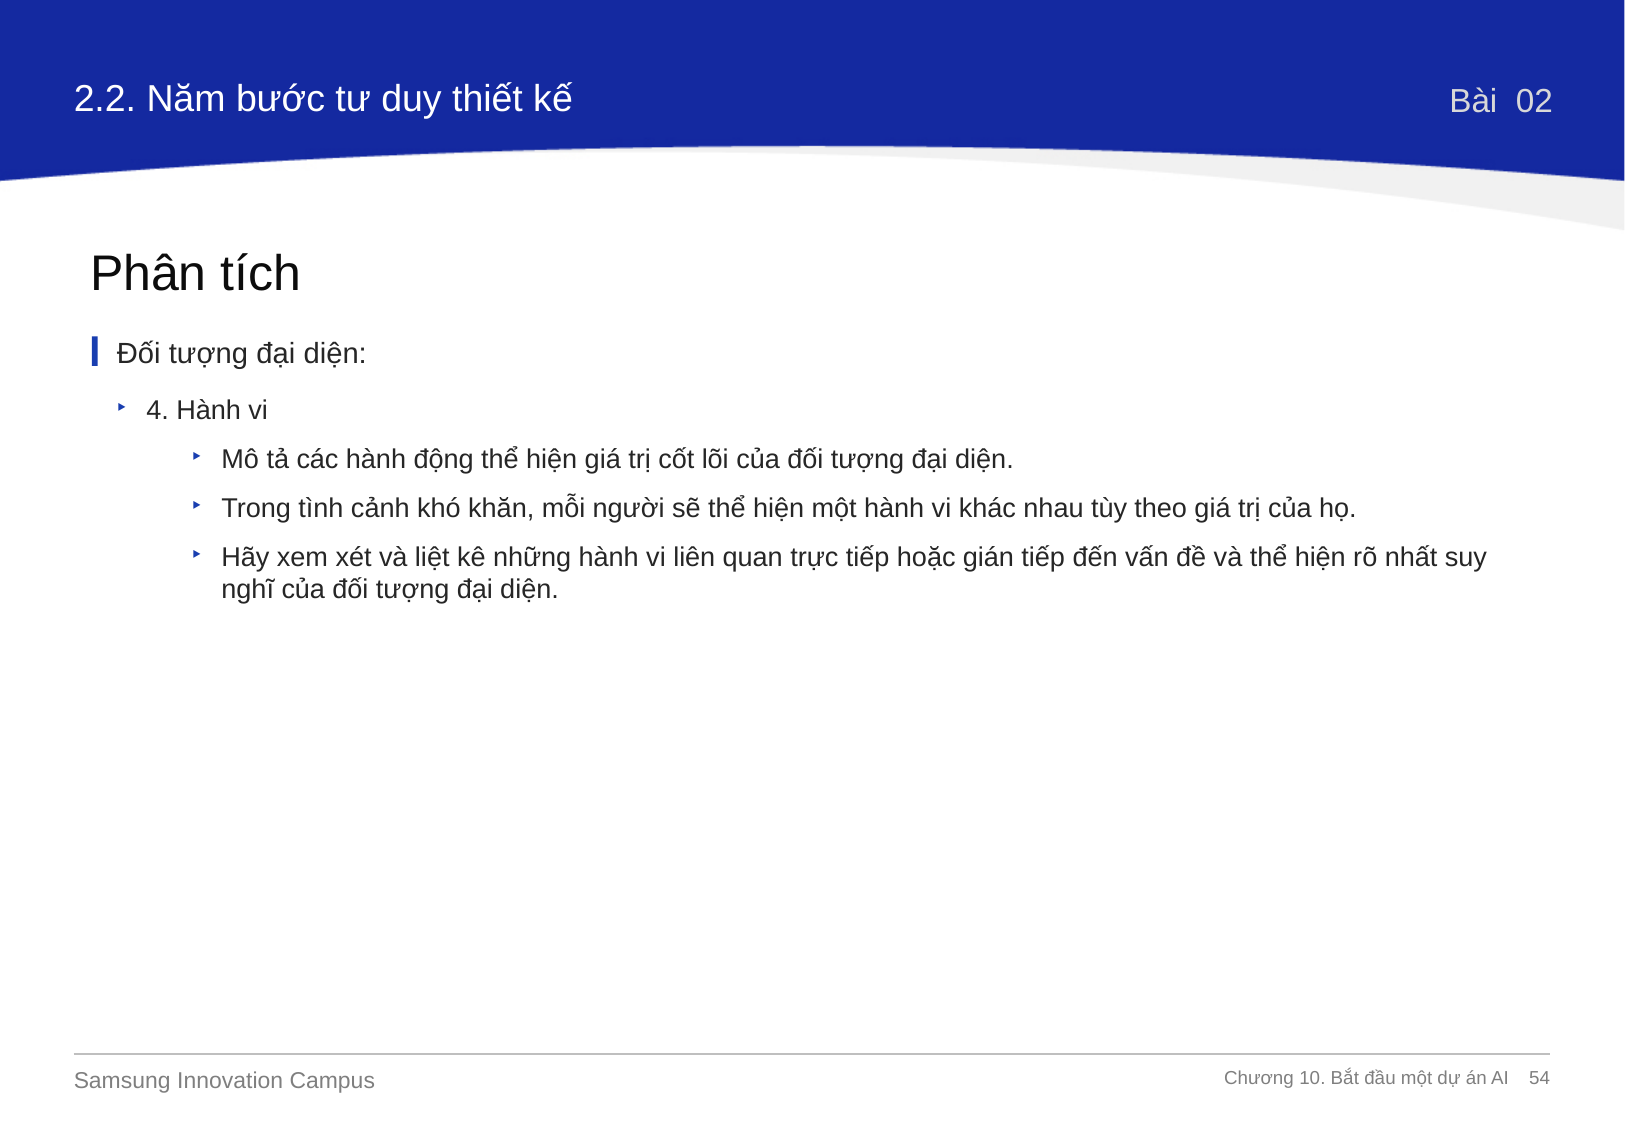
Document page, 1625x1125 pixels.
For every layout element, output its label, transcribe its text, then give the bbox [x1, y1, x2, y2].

picture [0, 0, 1625, 1125]
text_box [91, 334, 1533, 371]
text_box Phân tích [89, 240, 1533, 301]
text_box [73, 73, 1554, 120]
text_box 4. Hành vi Mô tả các hành động thể hiện giá trị cốt lõi của đối tượng đại diện. Trong tình cảnh khó khăn, mỗi người sẽ thể hiện một hành vi khác nhau tùy theo giá trị của họ. Hãy xem xét và liệt kê những hành vi liên quan trực tiếp hoặc gián tiếp đến vấn đề và thể hiện rõ nhất suy nghĩ của đối tượng đại diện. [116, 380, 1533, 617]
